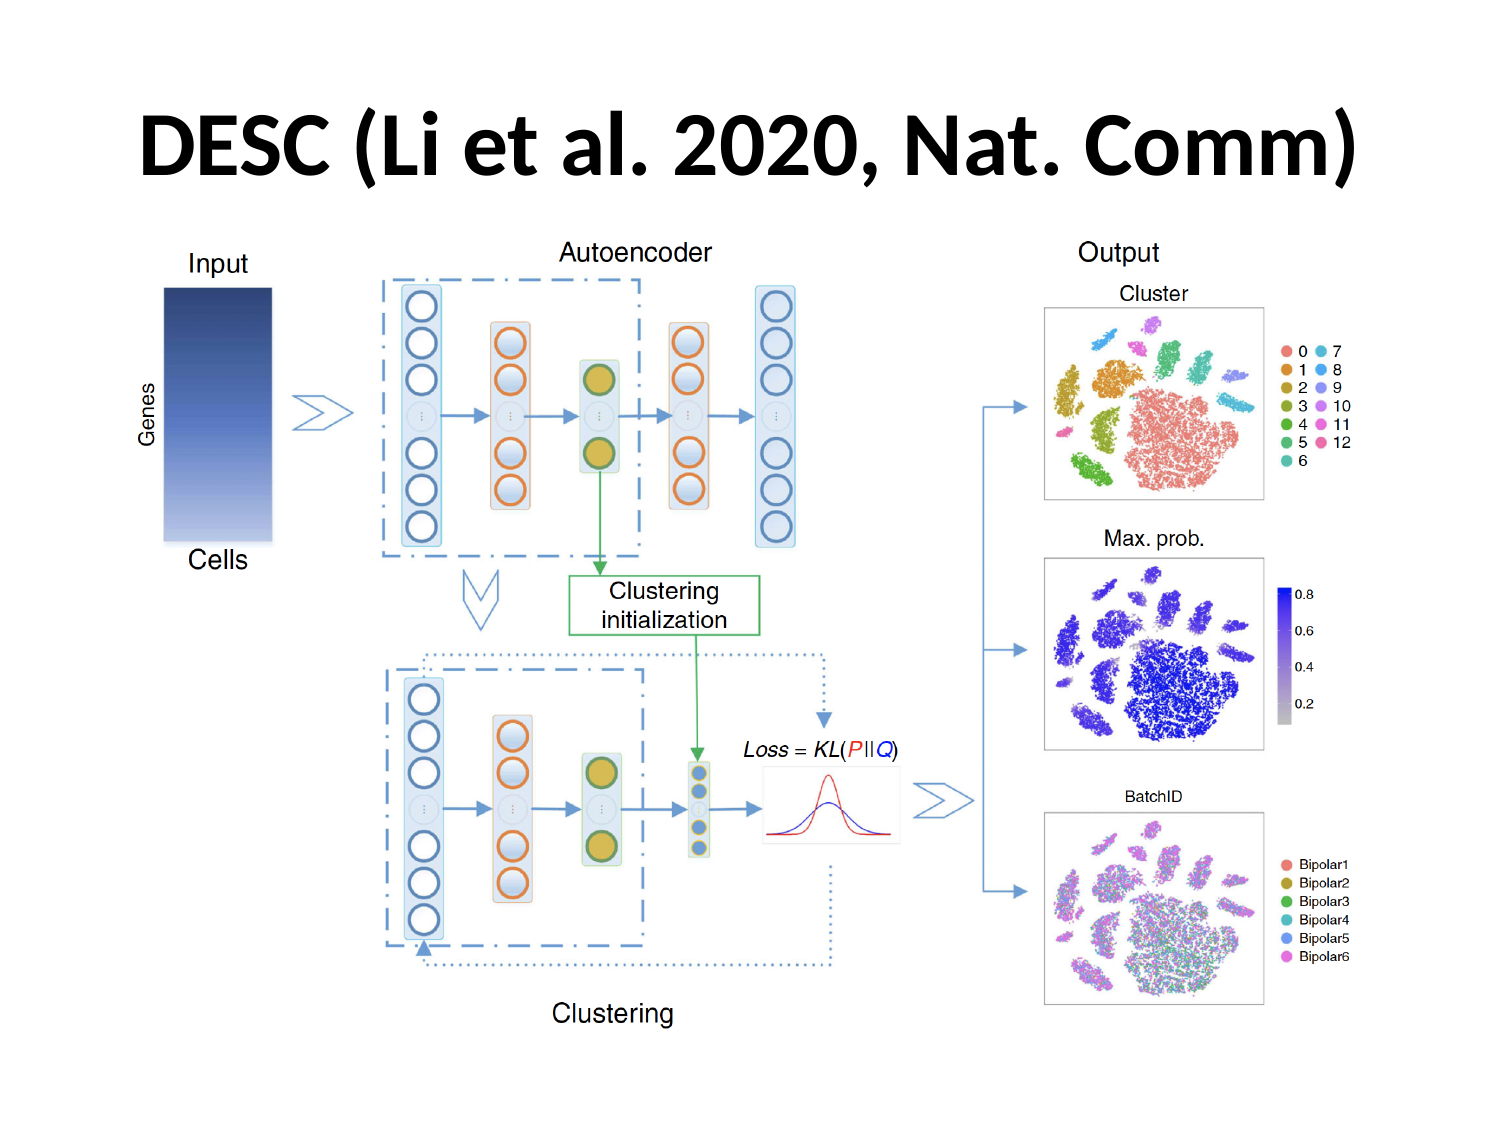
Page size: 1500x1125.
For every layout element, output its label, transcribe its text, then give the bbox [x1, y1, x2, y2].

title DESC (Li et al. 2020, Nat. Comm) [75, 45, 1425, 233]
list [130, 229, 1370, 1034]
